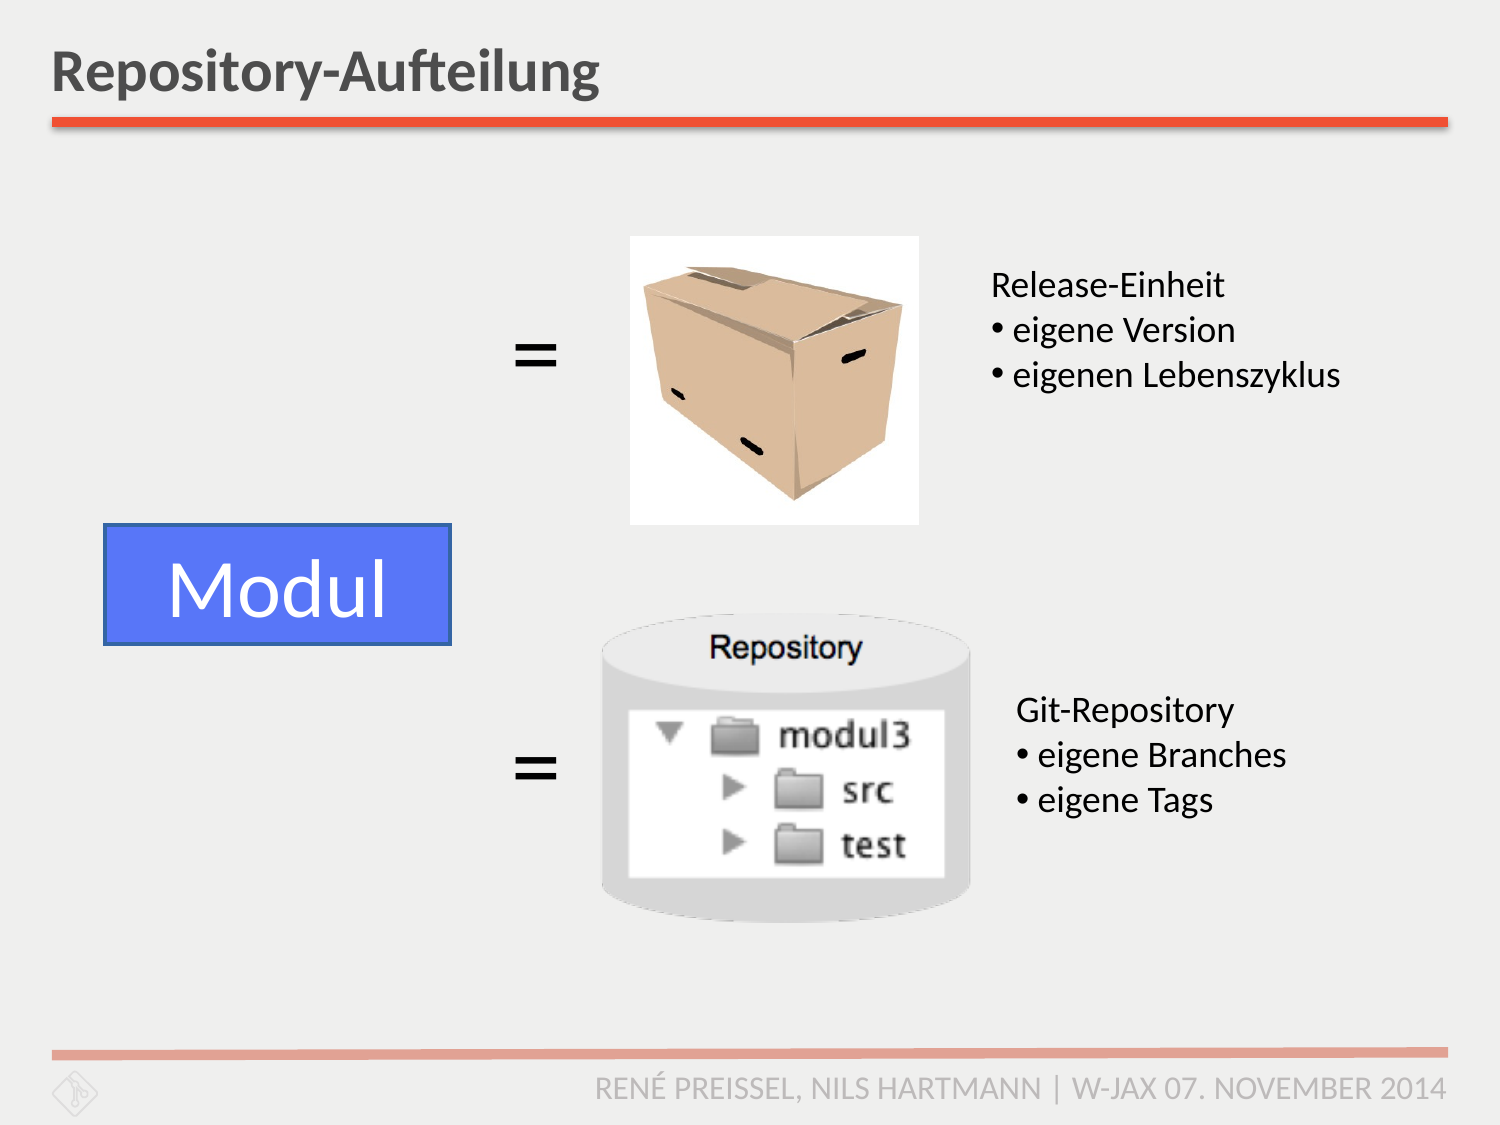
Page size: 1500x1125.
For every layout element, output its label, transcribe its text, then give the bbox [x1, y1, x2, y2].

title Repository-Aufteilung [51, 30, 1449, 104]
text_box = [502, 692, 591, 829]
picture [596, 613, 977, 923]
picture [629, 235, 920, 526]
text_box Modul [104, 525, 450, 644]
text_box = [502, 279, 610, 416]
text_box Git-Repository eigene Branches eigene Tags [1001, 678, 1395, 828]
text_box Release-Einheit eigene Version eigenen Lebenszyklus [976, 252, 1370, 403]
